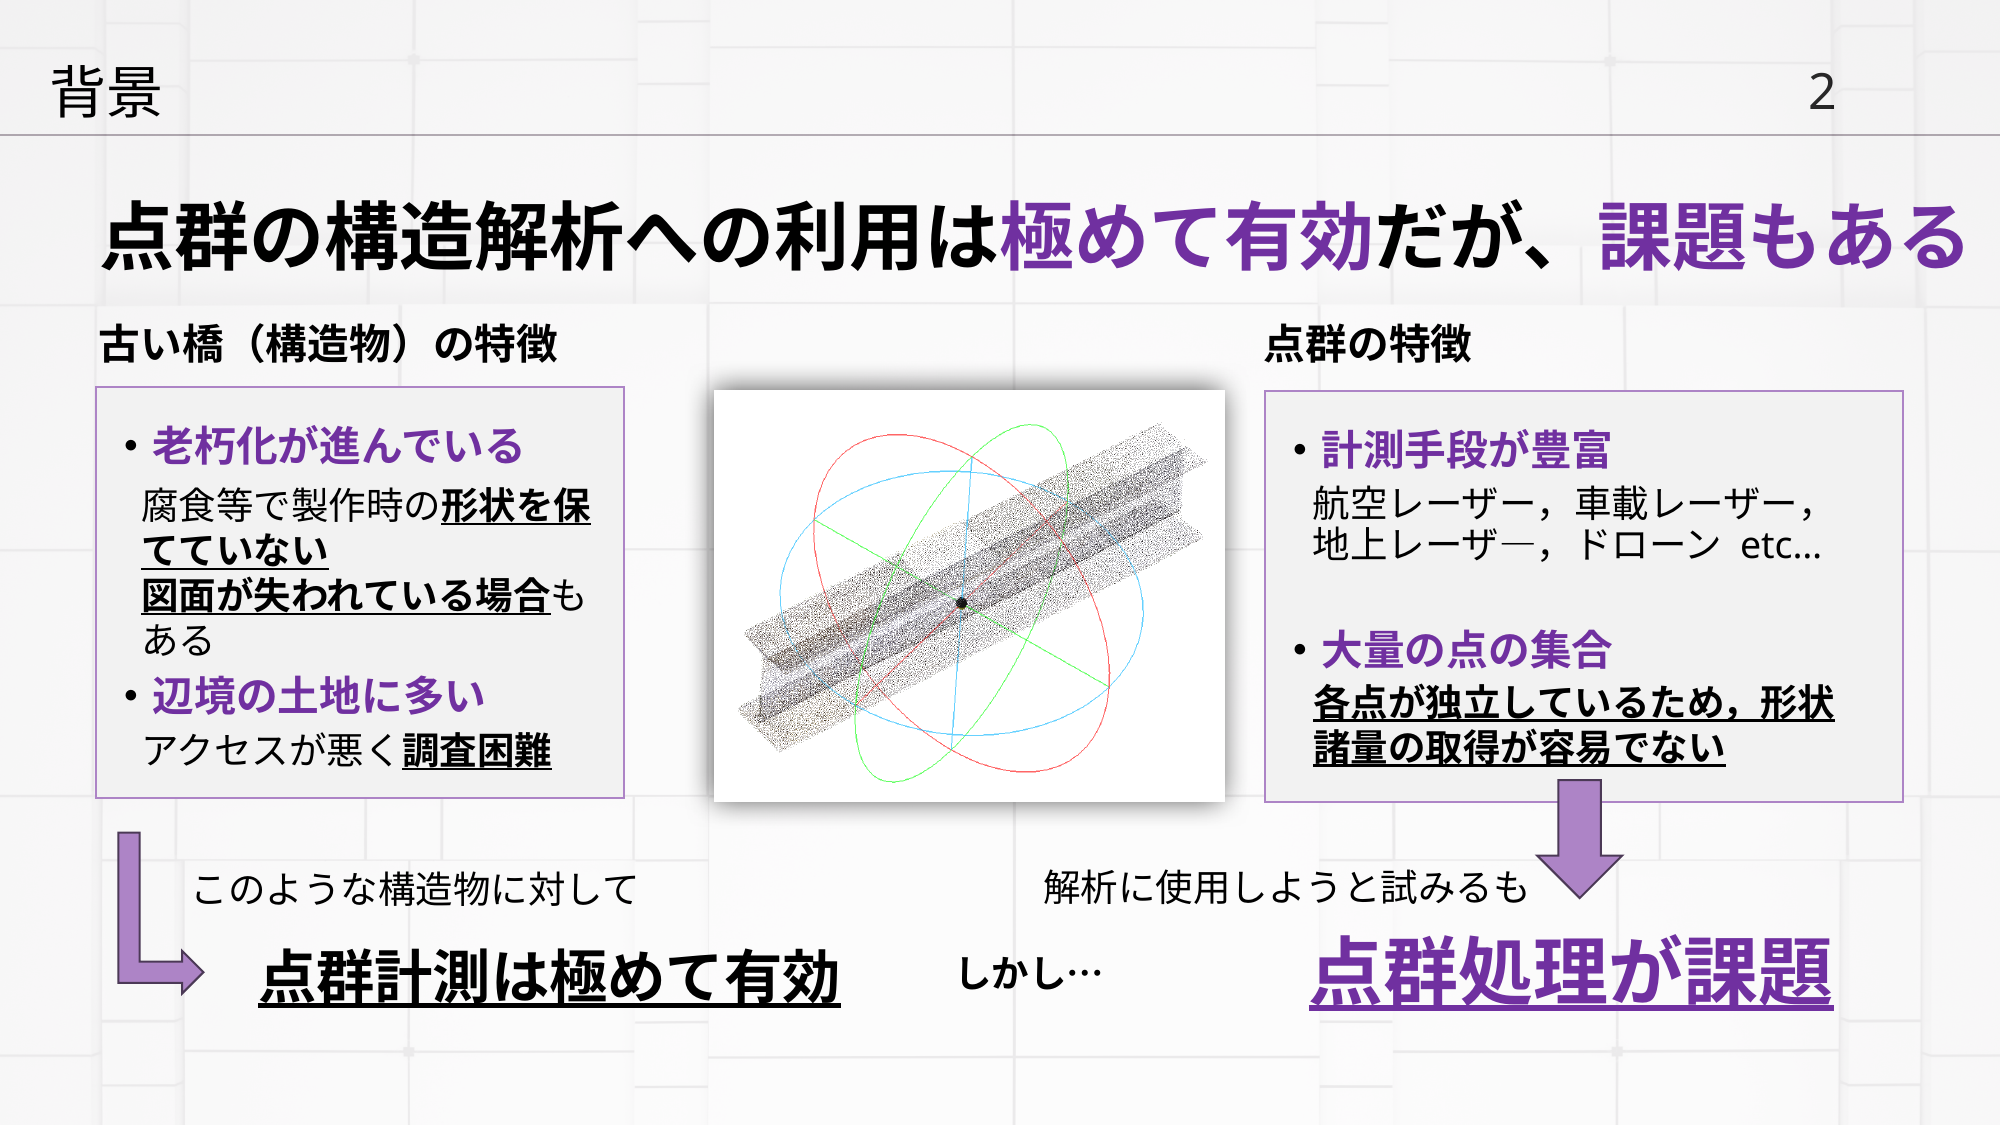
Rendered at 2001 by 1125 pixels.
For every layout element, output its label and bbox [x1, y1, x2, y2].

text_box [1248, 309, 2000, 802]
text_box [118, 832, 863, 1019]
text_box [84, 310, 863, 832]
picture [0, 0, 2000, 1125]
text_box [939, 780, 1914, 1024]
